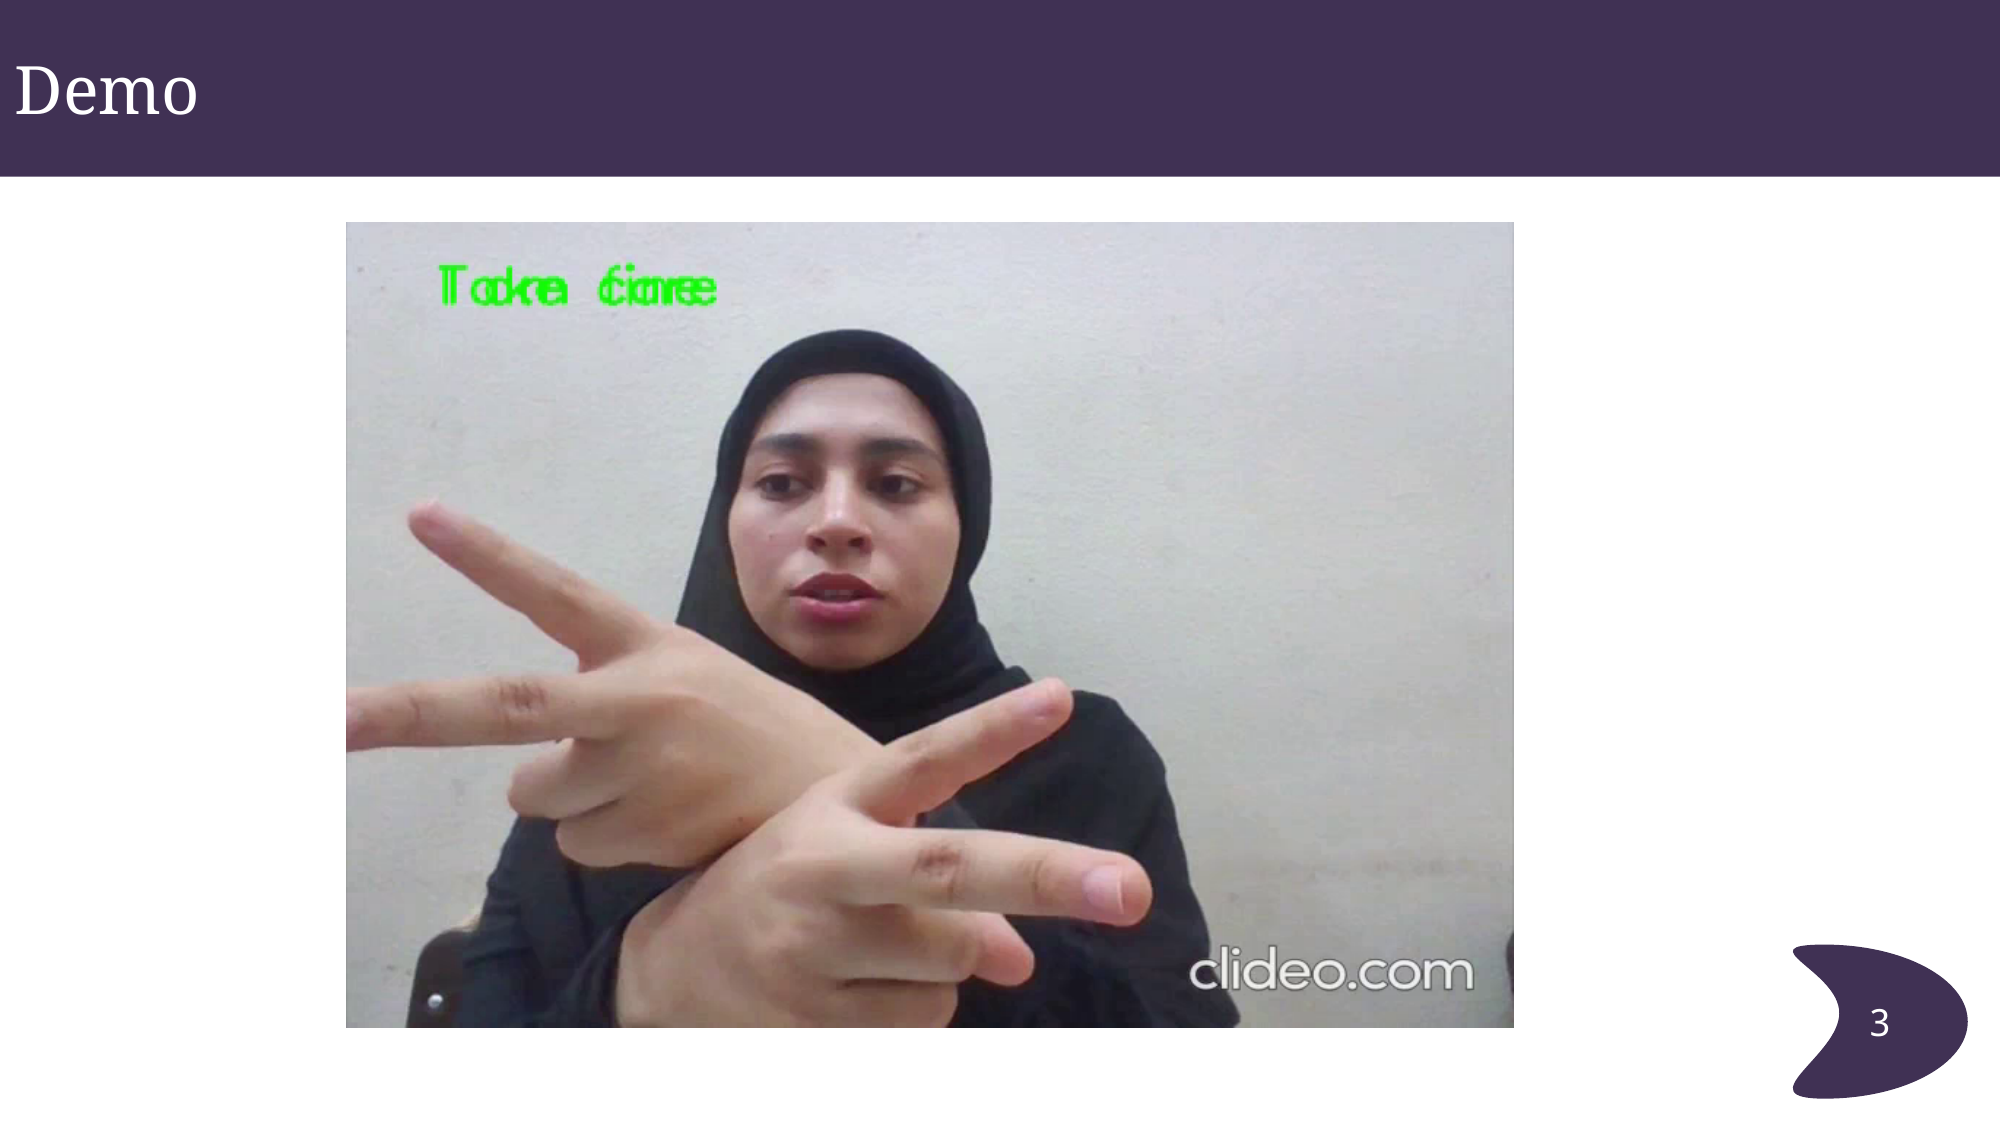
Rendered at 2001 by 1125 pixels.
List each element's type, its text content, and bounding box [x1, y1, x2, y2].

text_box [345, 220, 1516, 1029]
text_box Demo [0, 0, 2000, 177]
text_box 3 [1792, 944, 1968, 1099]
